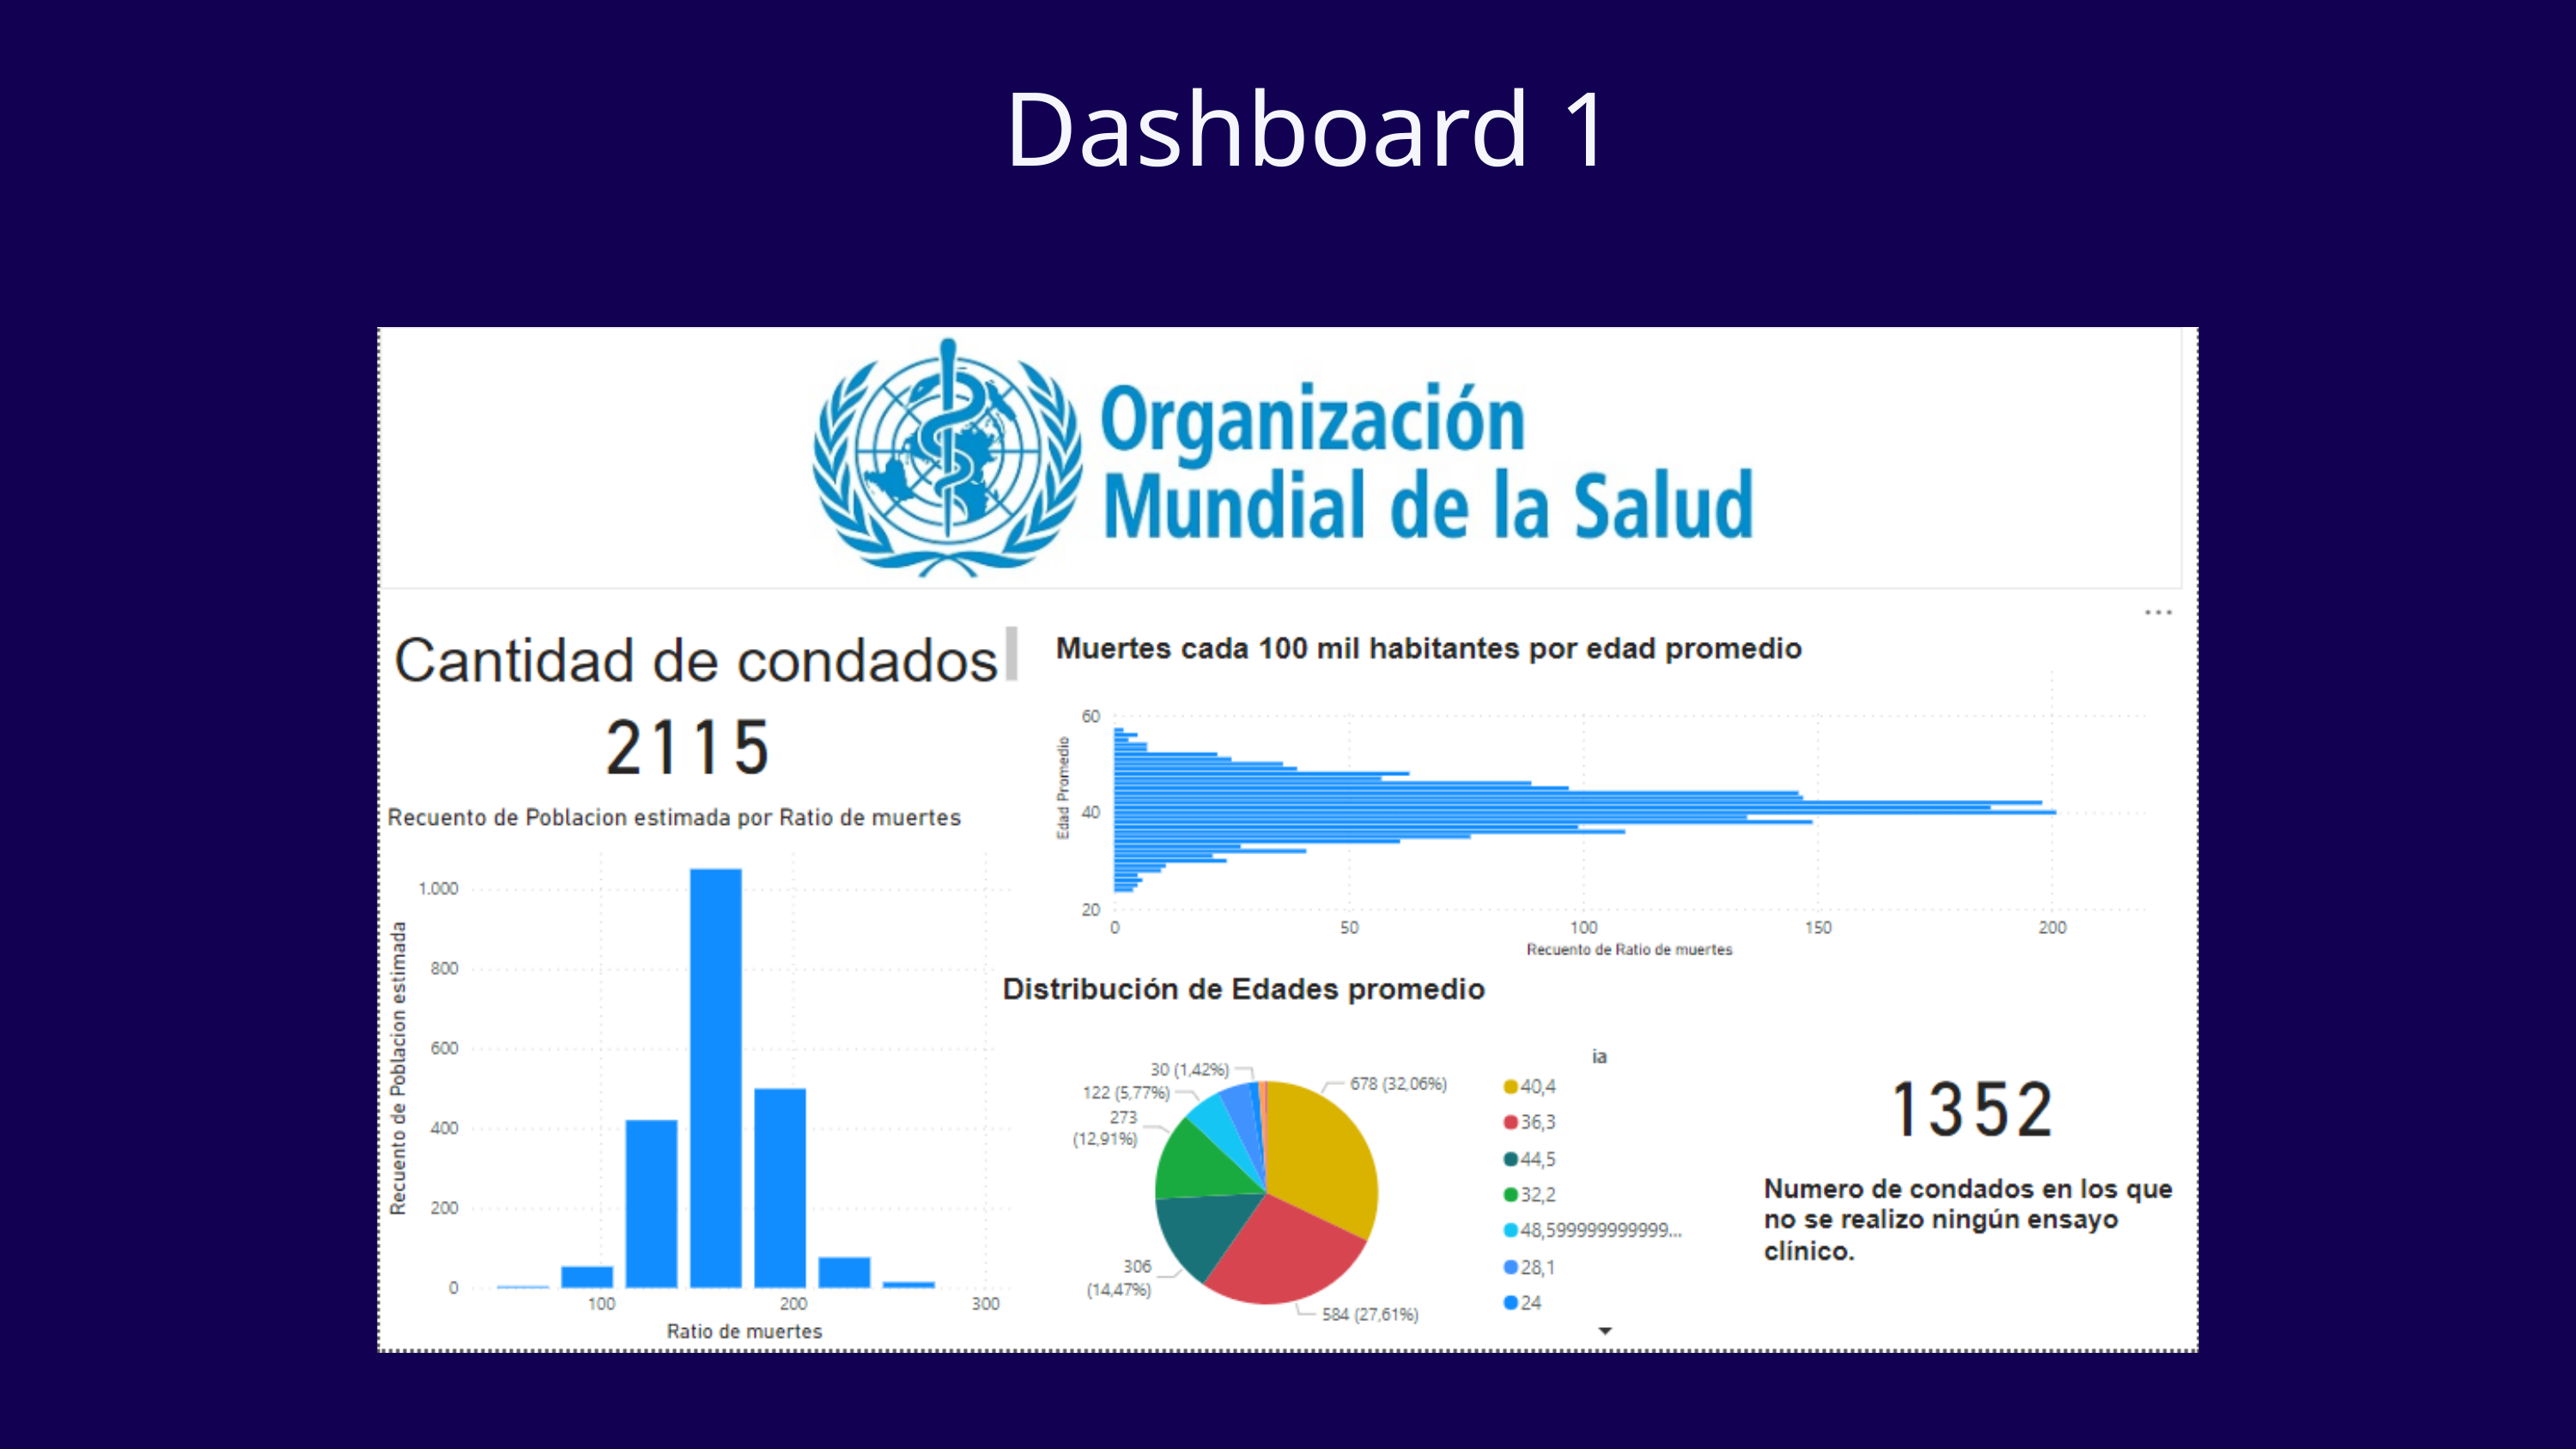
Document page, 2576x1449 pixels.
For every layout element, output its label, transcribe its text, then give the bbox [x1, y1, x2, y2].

text_box [377, 327, 2199, 1353]
text_box Dashboard 1 [254, 64, 2366, 309]
